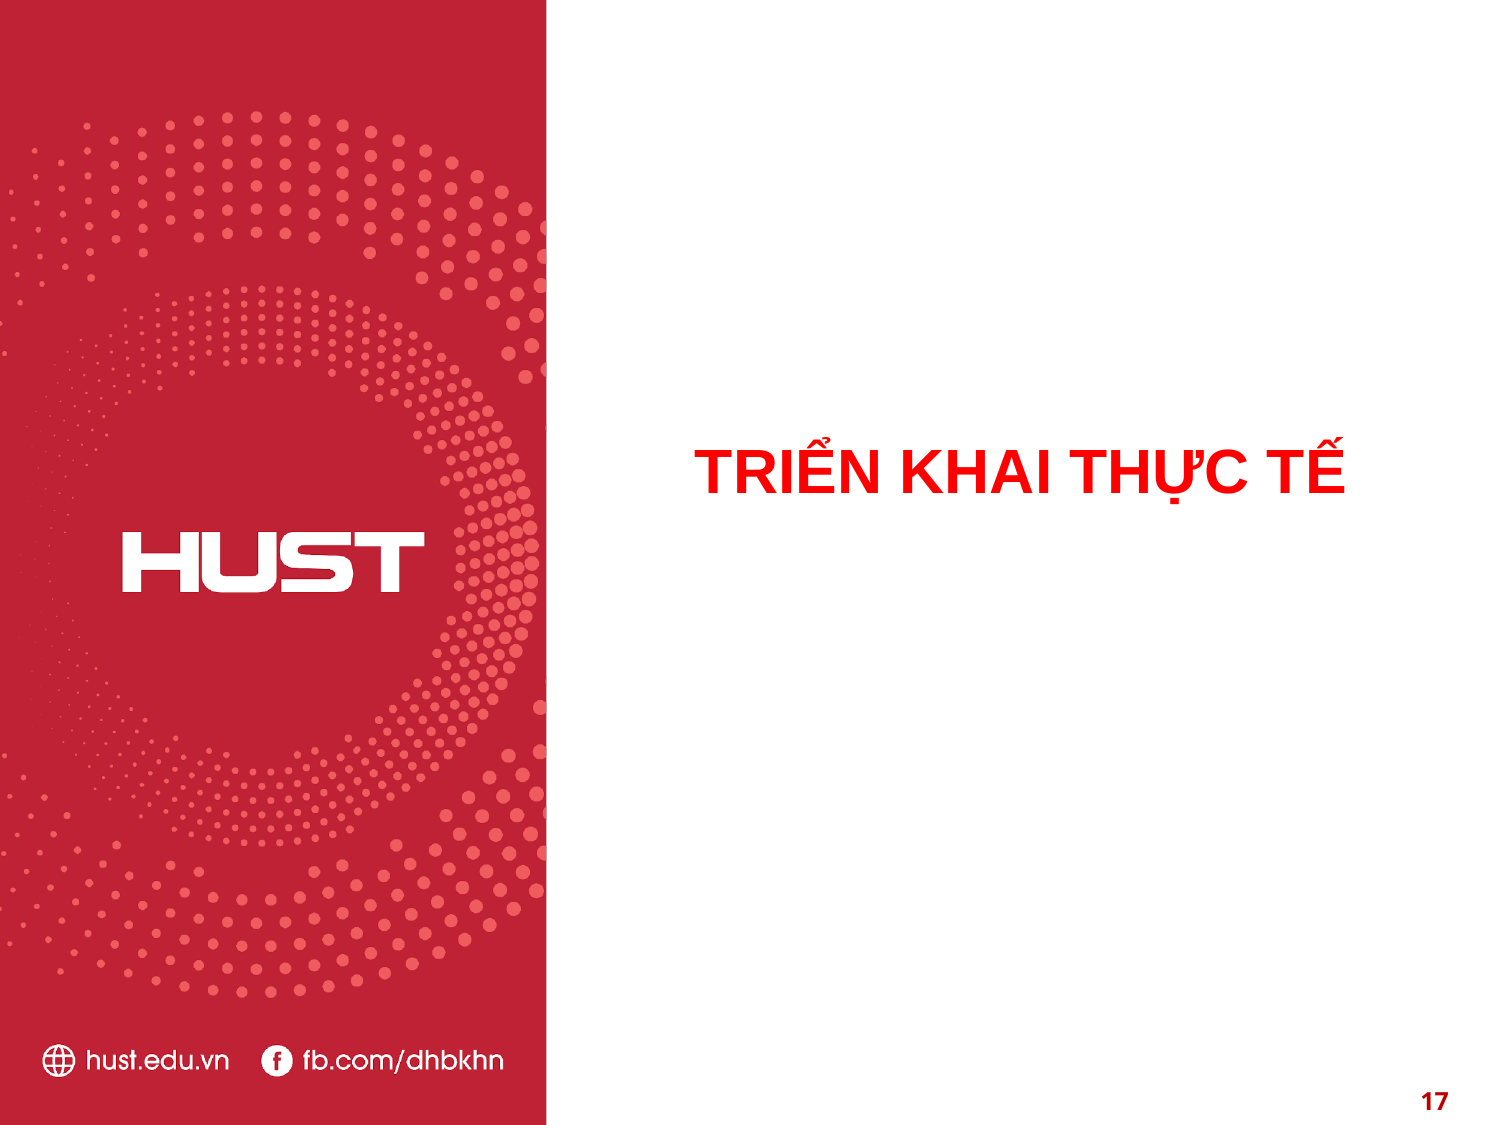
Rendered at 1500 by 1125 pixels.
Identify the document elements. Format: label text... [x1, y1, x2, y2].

slide_number ‹#› [1126, 1078, 1464, 1125]
picture [0, 0, 1500, 1125]
title TRIỂN KHAI THỰC TẾ [578, 431, 1464, 507]
